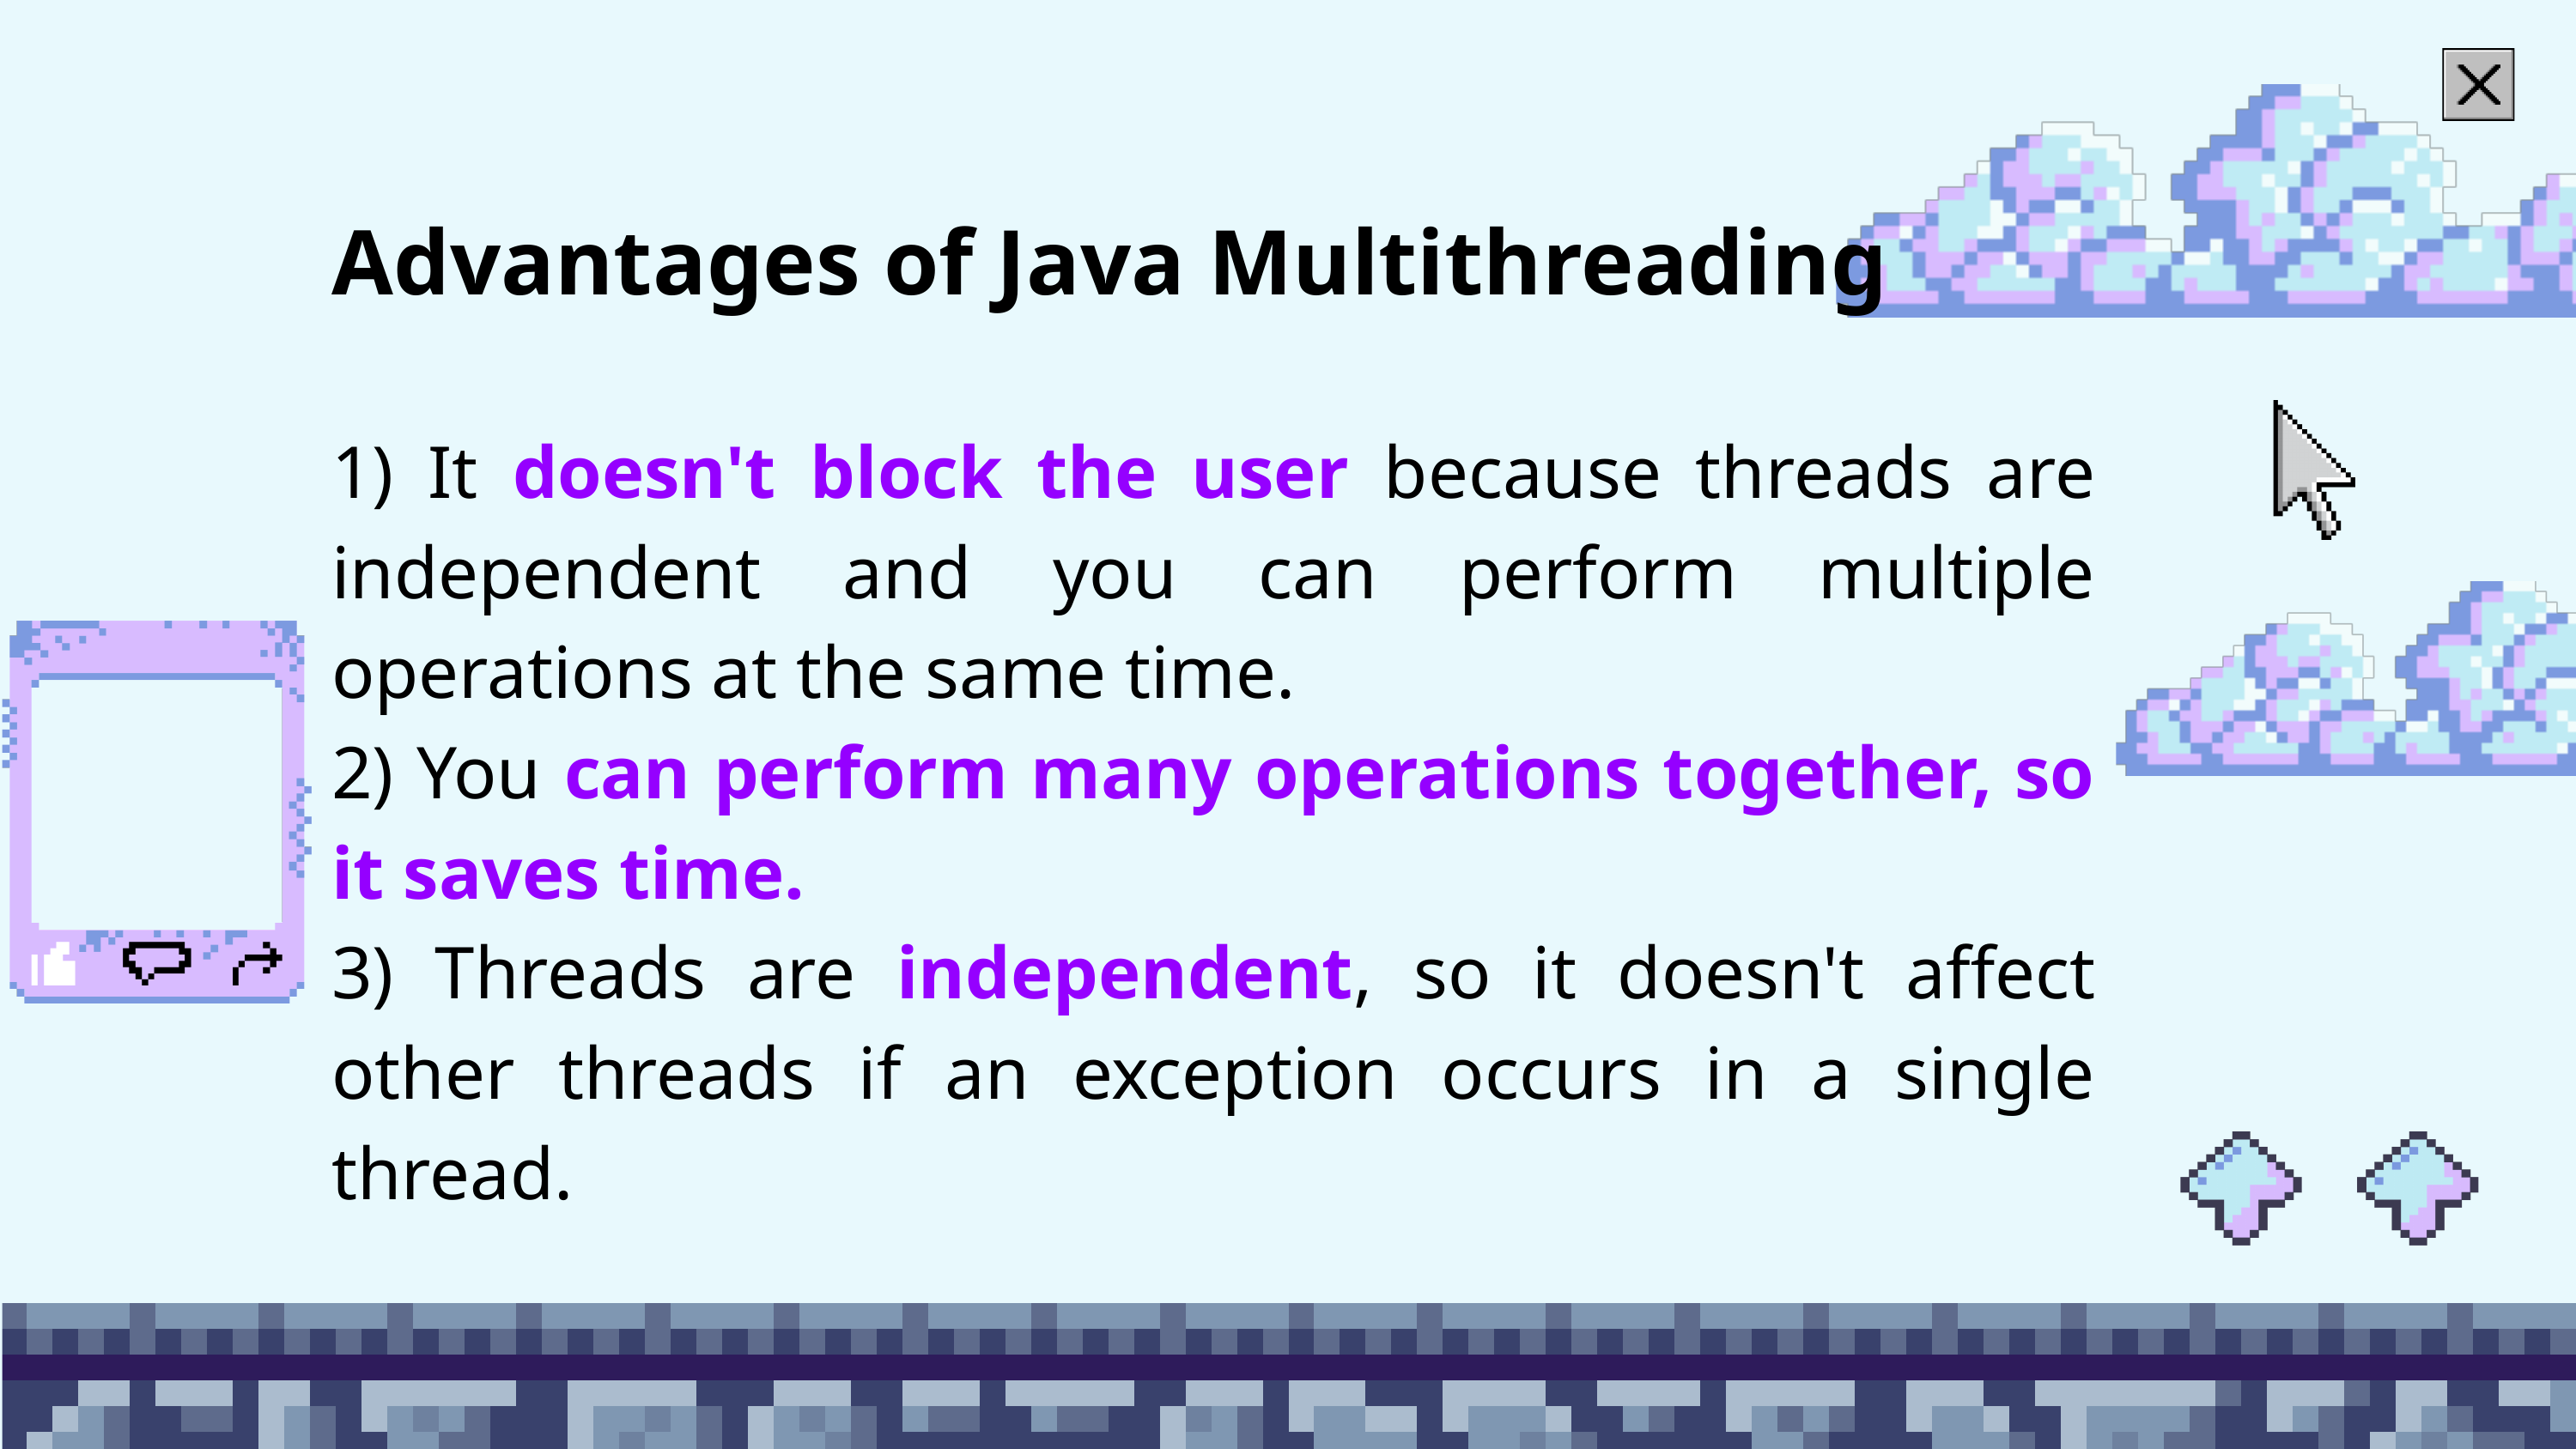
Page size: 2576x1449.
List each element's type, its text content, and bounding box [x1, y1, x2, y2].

text_box [2, 1303, 2576, 1449]
text_box [1836, 84, 2576, 318]
text_box [2273, 400, 2355, 540]
text_box Advantages of Java Multithreading 1) It doesn't block the user because threads are independent and you can perform multiple operations at the same time. 2) You can perform many operations together, so it saves time. 3) Threads are independent, so it doesn't affect other threads if an exception occurs in a single thread. [331, 187, 2096, 1314]
text_box [2442, 48, 2515, 84]
text_box [2, 621, 313, 1003]
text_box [2179, 1131, 2479, 1246]
text_box [2116, 581, 2576, 776]
